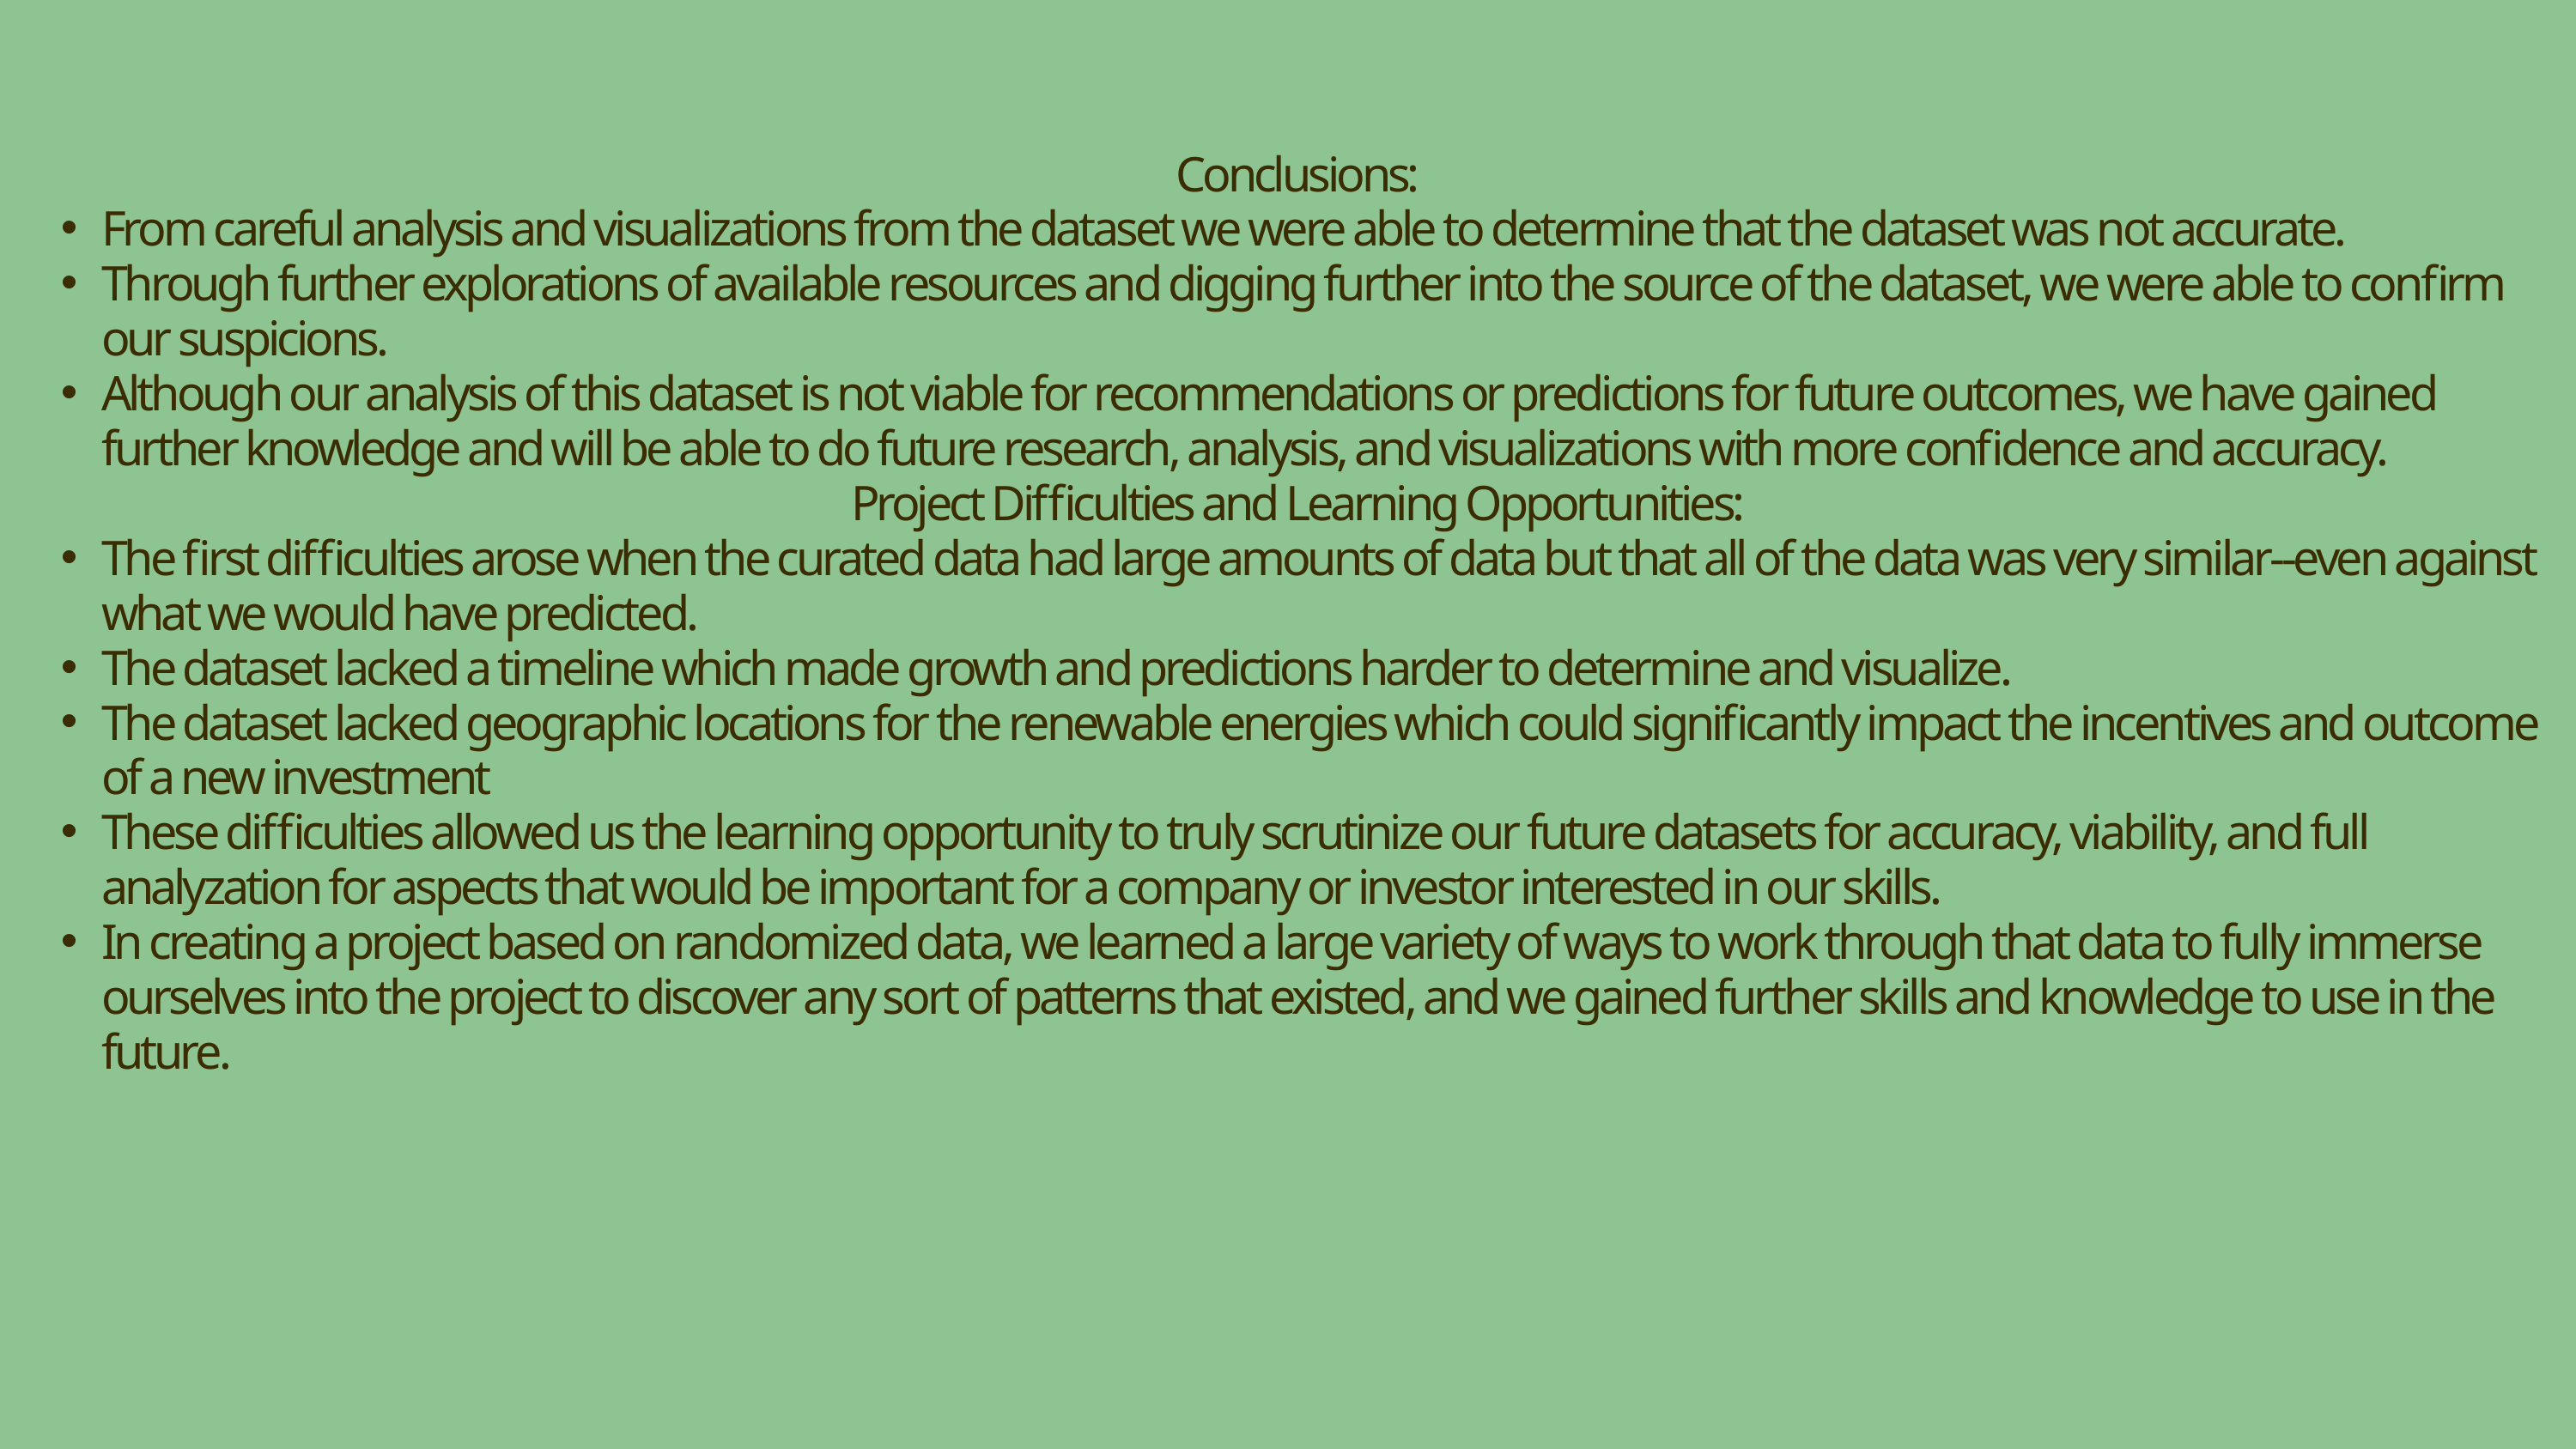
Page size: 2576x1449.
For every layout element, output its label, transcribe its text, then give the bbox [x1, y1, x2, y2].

text_box Conclusions: From careful analysis and visualizations from the dataset we were able to determine that the dataset was not accurate. Through further explorations of available resources and digging further into the source of the dataset, we were able to confirm our suspicions. Although our analysis of this dataset is not viable for recommendations or predictions for future outcomes, we have gained further knowledge and will be able to do future research, analysis, and visualizations with more confidence and accuracy. Project Difficulties and Learning Opportunities: The first difficulties arose when the curated data had large amounts of data but that all of the data was very similar--even against what we would have predicted. The dataset lacked a timeline which made growth and predictions harder to determine and visualize. The dataset lacked geographic locations for the renewable energies which could significantly impact the incentives and outcome of a new investment These difficulties allowed us the learning opportunity to truly scrutinize our future datasets for accuracy, viability, and full analyzation for aspects that would be important for a company or investor interested in our skills. In creating a project based on randomized data, we learned a large variety of ways to work through that data to fully immerse ourselves into the project to discover any sort of patterns that existed, and we gained further skills and knowledge to use in the future. [20, 146, 2576, 1134]
